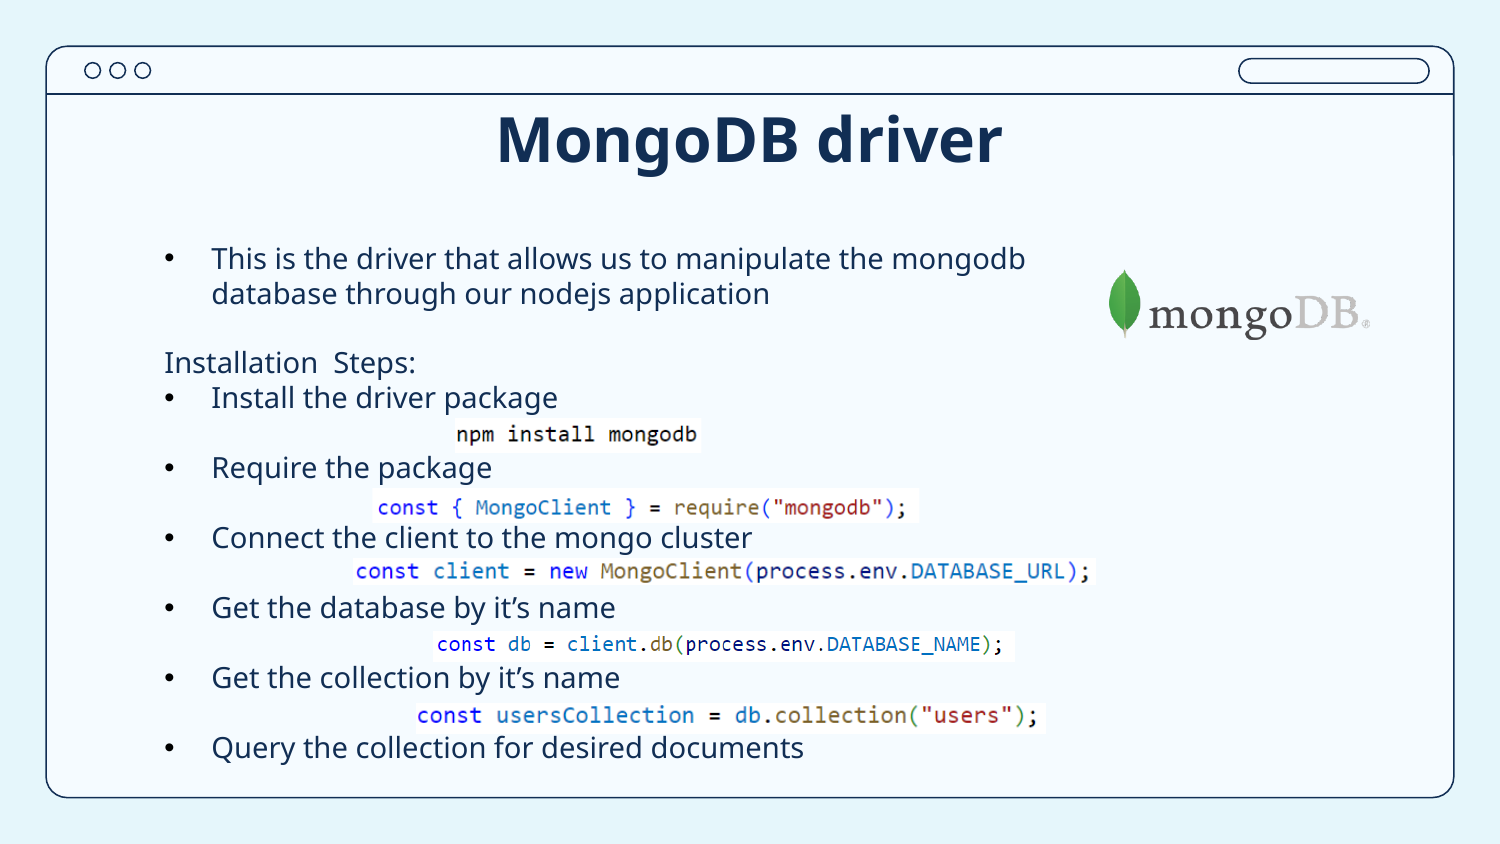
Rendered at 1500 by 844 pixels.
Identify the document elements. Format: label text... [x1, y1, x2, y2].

picture [433, 630, 1016, 662]
picture [1076, 141, 1403, 468]
picture [353, 557, 1096, 585]
picture [454, 418, 702, 453]
title MongoDB driver [118, 85, 1382, 180]
picture [416, 703, 1046, 735]
picture [372, 488, 920, 523]
text_box This is the driver that allows us to manipulate the mongodb database through our nodejs application Installation Steps: Install the driver package Require the package Connect the client to the mongo cluster Get the database by it’s name Get the collection by it’s name Query the collection for desired documents [149, 197, 1046, 772]
